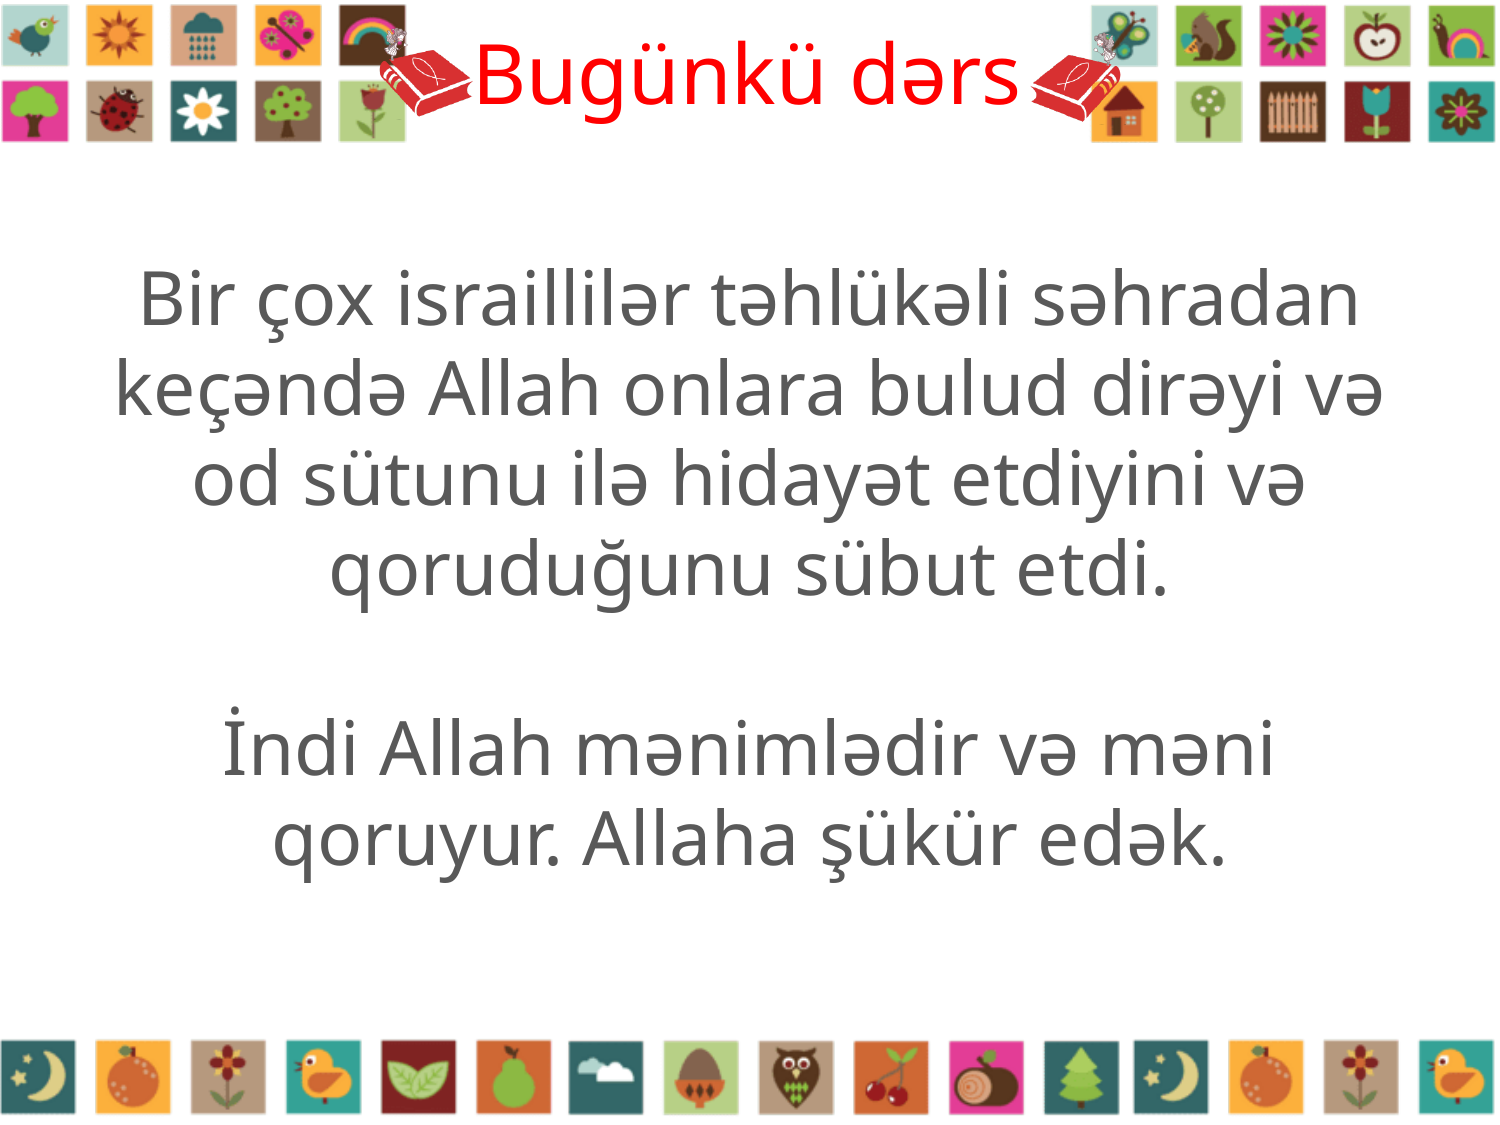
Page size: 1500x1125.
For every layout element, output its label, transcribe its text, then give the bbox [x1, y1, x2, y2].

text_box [0, 1028, 1500, 1118]
picture [998, 3, 1500, 150]
text_box Bugünkü dərs [425, 13, 1078, 129]
text_box Bir çox israillilər təhlükəli səhradan keçəndə Allah onlara bulud dirəyi və od sütunu ilə hidayət etdiyini və qoruduğunu sübut etdi. İndi Allah mənimlədir və məni qoruyur. Allaha şükür edək. [76, 243, 1424, 889]
picture [0, 3, 505, 150]
